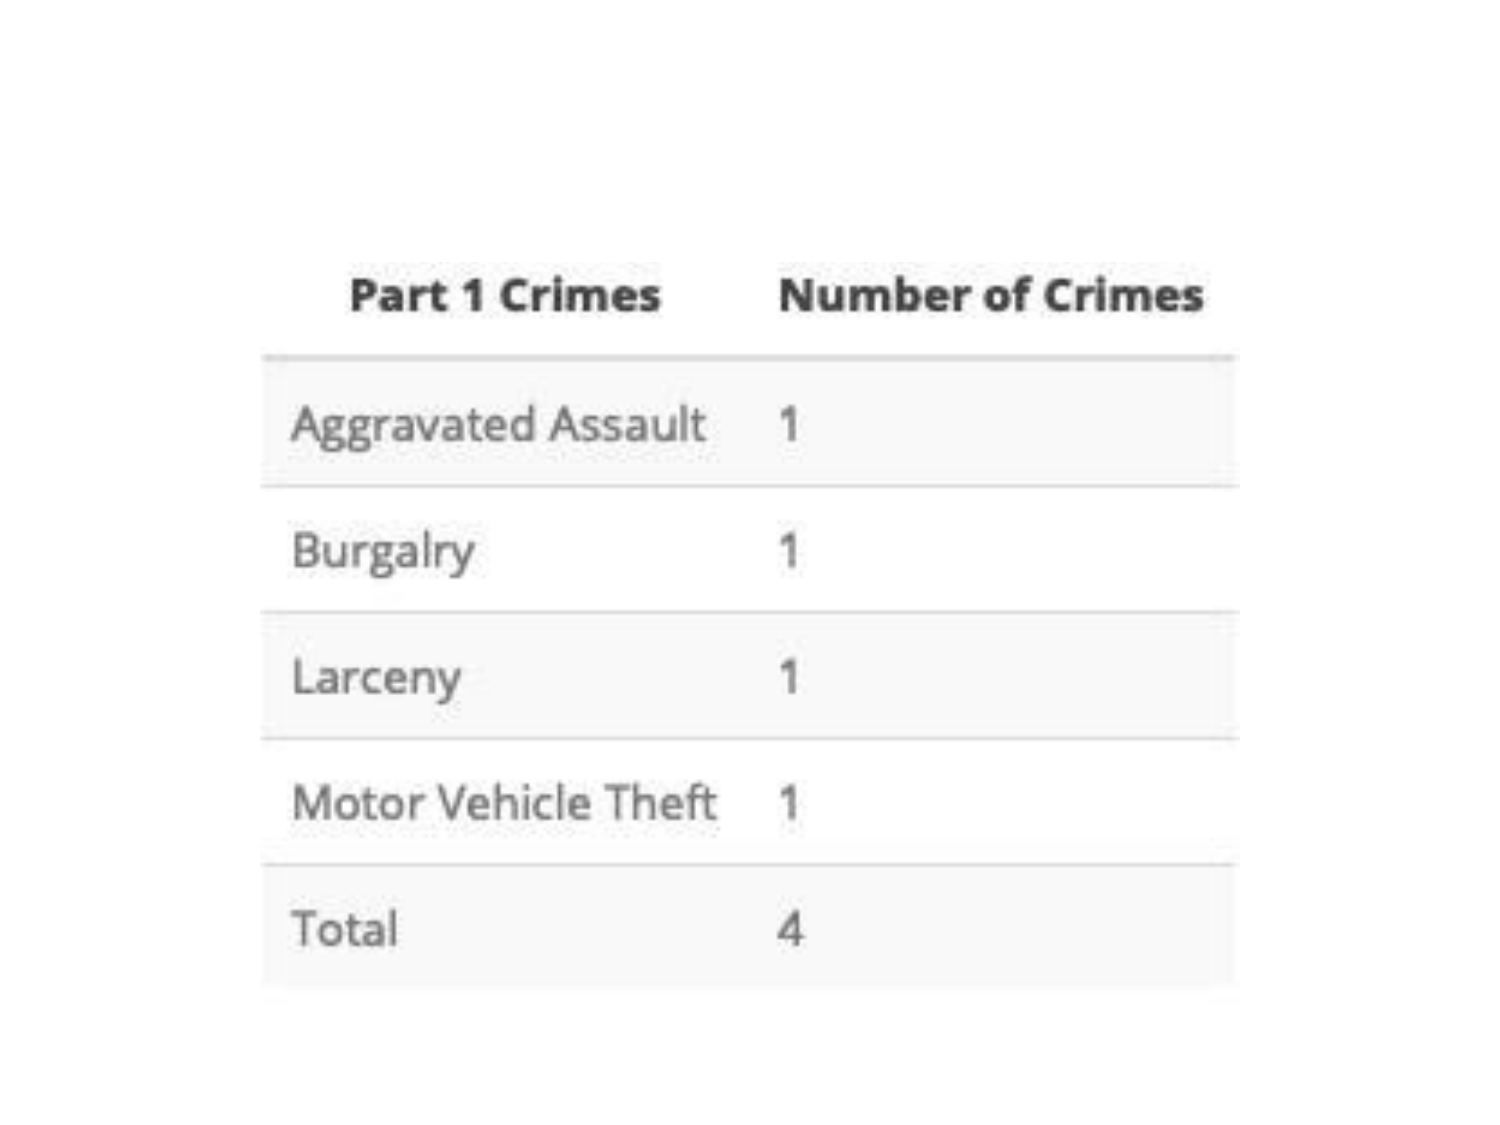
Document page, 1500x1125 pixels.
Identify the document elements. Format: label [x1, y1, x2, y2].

picture [260, 262, 1240, 1005]
